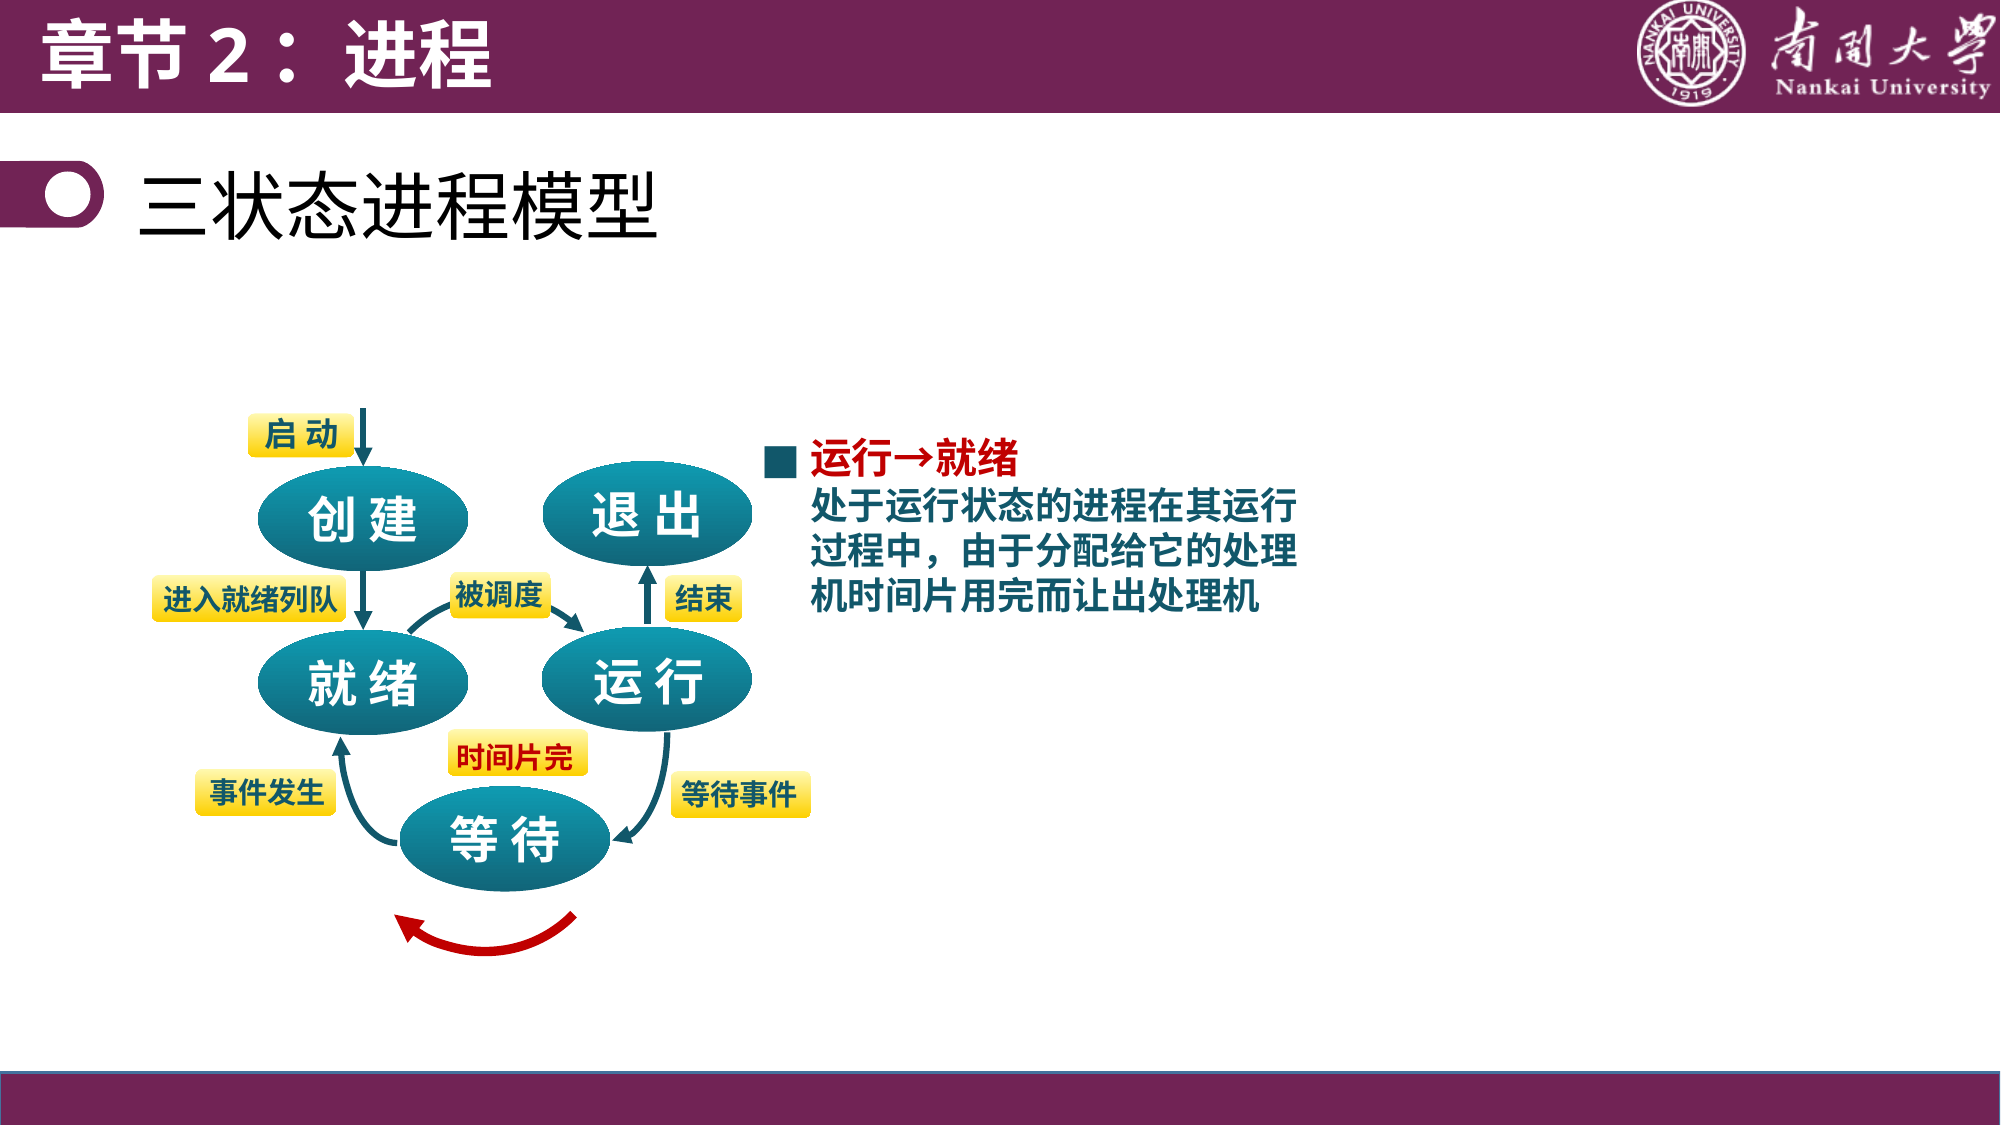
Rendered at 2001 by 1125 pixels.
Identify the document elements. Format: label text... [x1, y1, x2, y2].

picture [1637, 0, 2001, 110]
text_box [147, 407, 814, 950]
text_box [247, 405, 356, 462]
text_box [0, 160, 104, 228]
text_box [814, 423, 1331, 627]
text_box 章节2：进程 [24, 0, 1025, 116]
text_box 三状态进程模型 [119, 130, 1620, 259]
